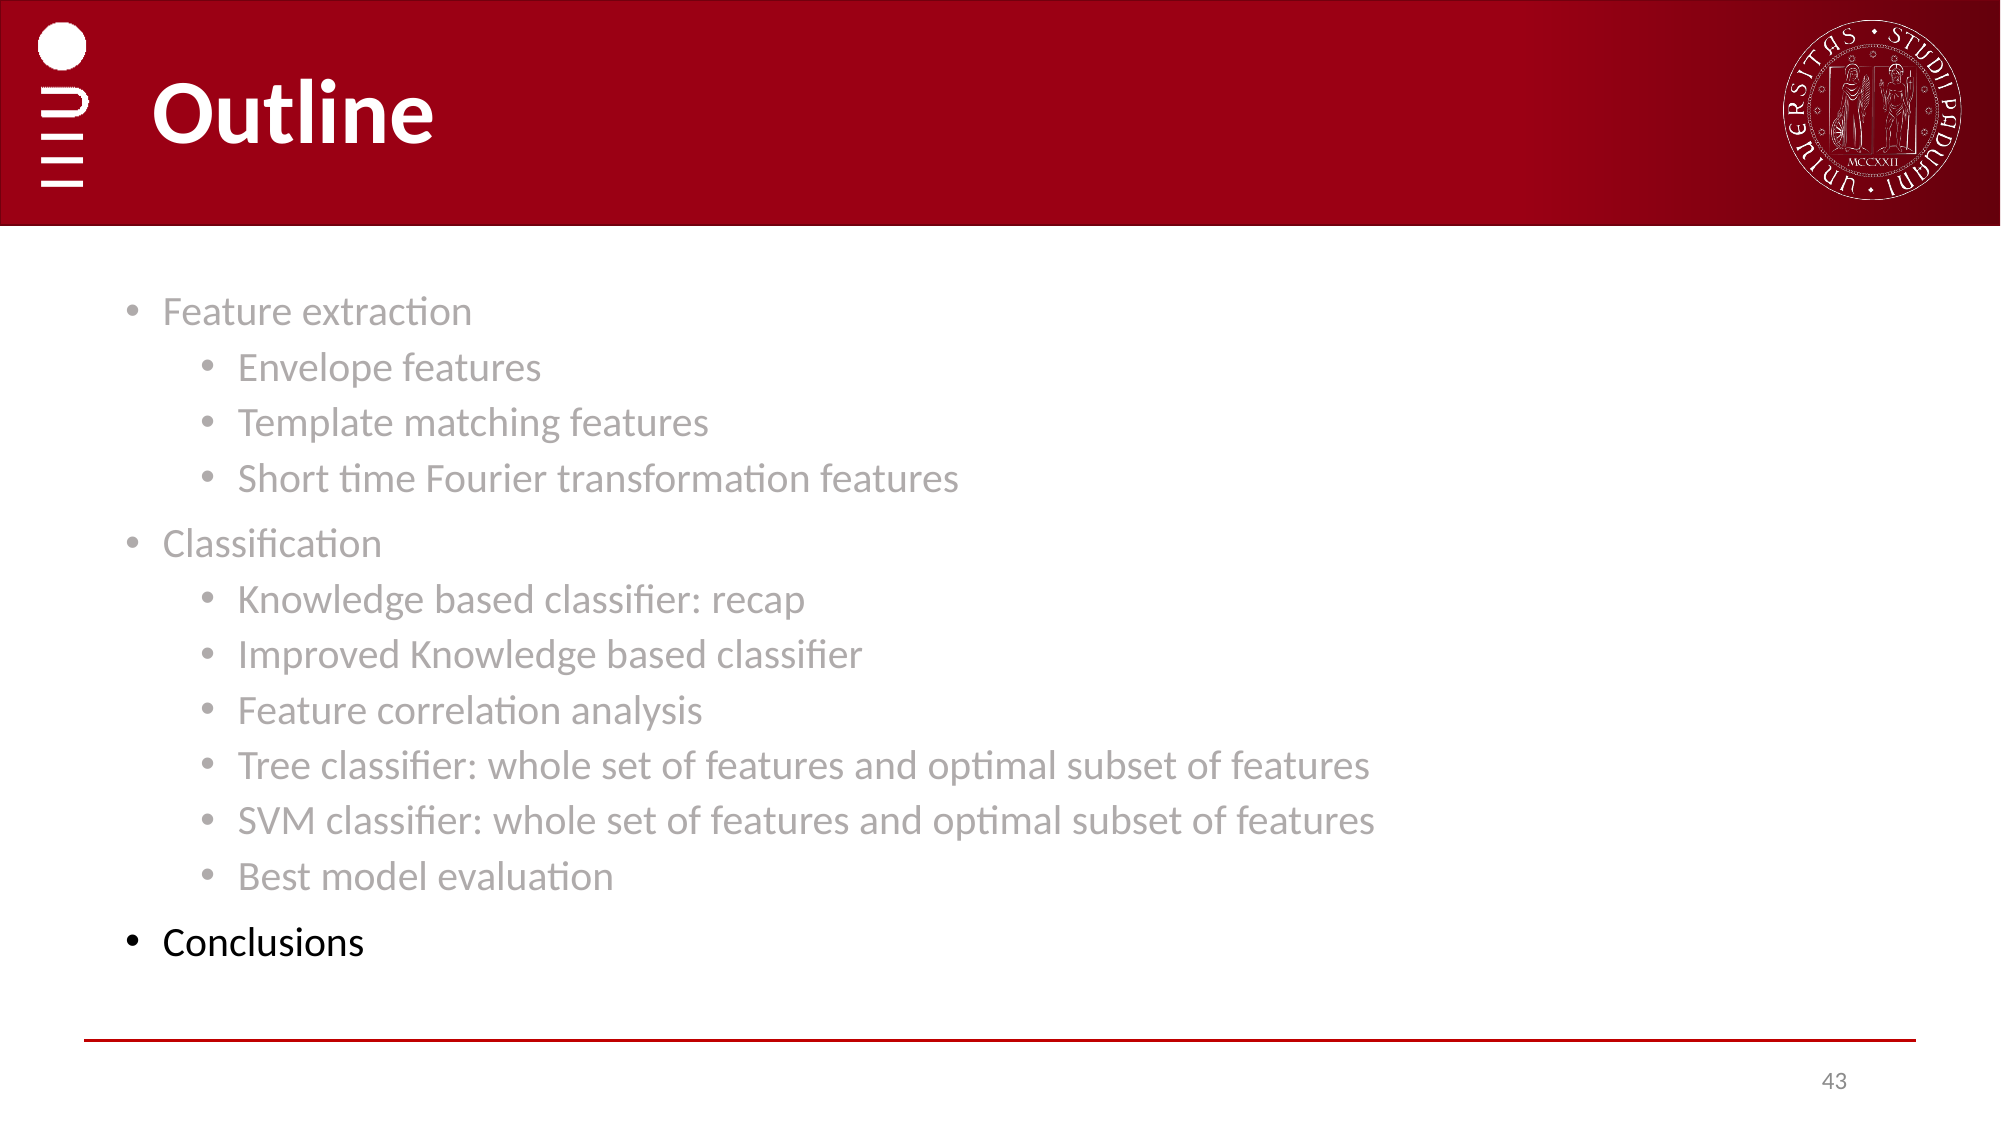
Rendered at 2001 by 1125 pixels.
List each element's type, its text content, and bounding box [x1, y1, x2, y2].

list Feature extraction Envelope features Template matching features Short time Fourier transformation features Classification Knowledge based classifier: recap Improved Knowledge based classifier Feature correlation analysis Tree classifier: whole set of features and optimal subset of features SVM classifier: whole set of features and optimal subset of features Best model evaluation Conclusions [110, 282, 1767, 915]
title Outline [137, 34, 1610, 194]
picture [1783, 20, 1963, 200]
slide_number 43 [1412, 1049, 1863, 1110]
